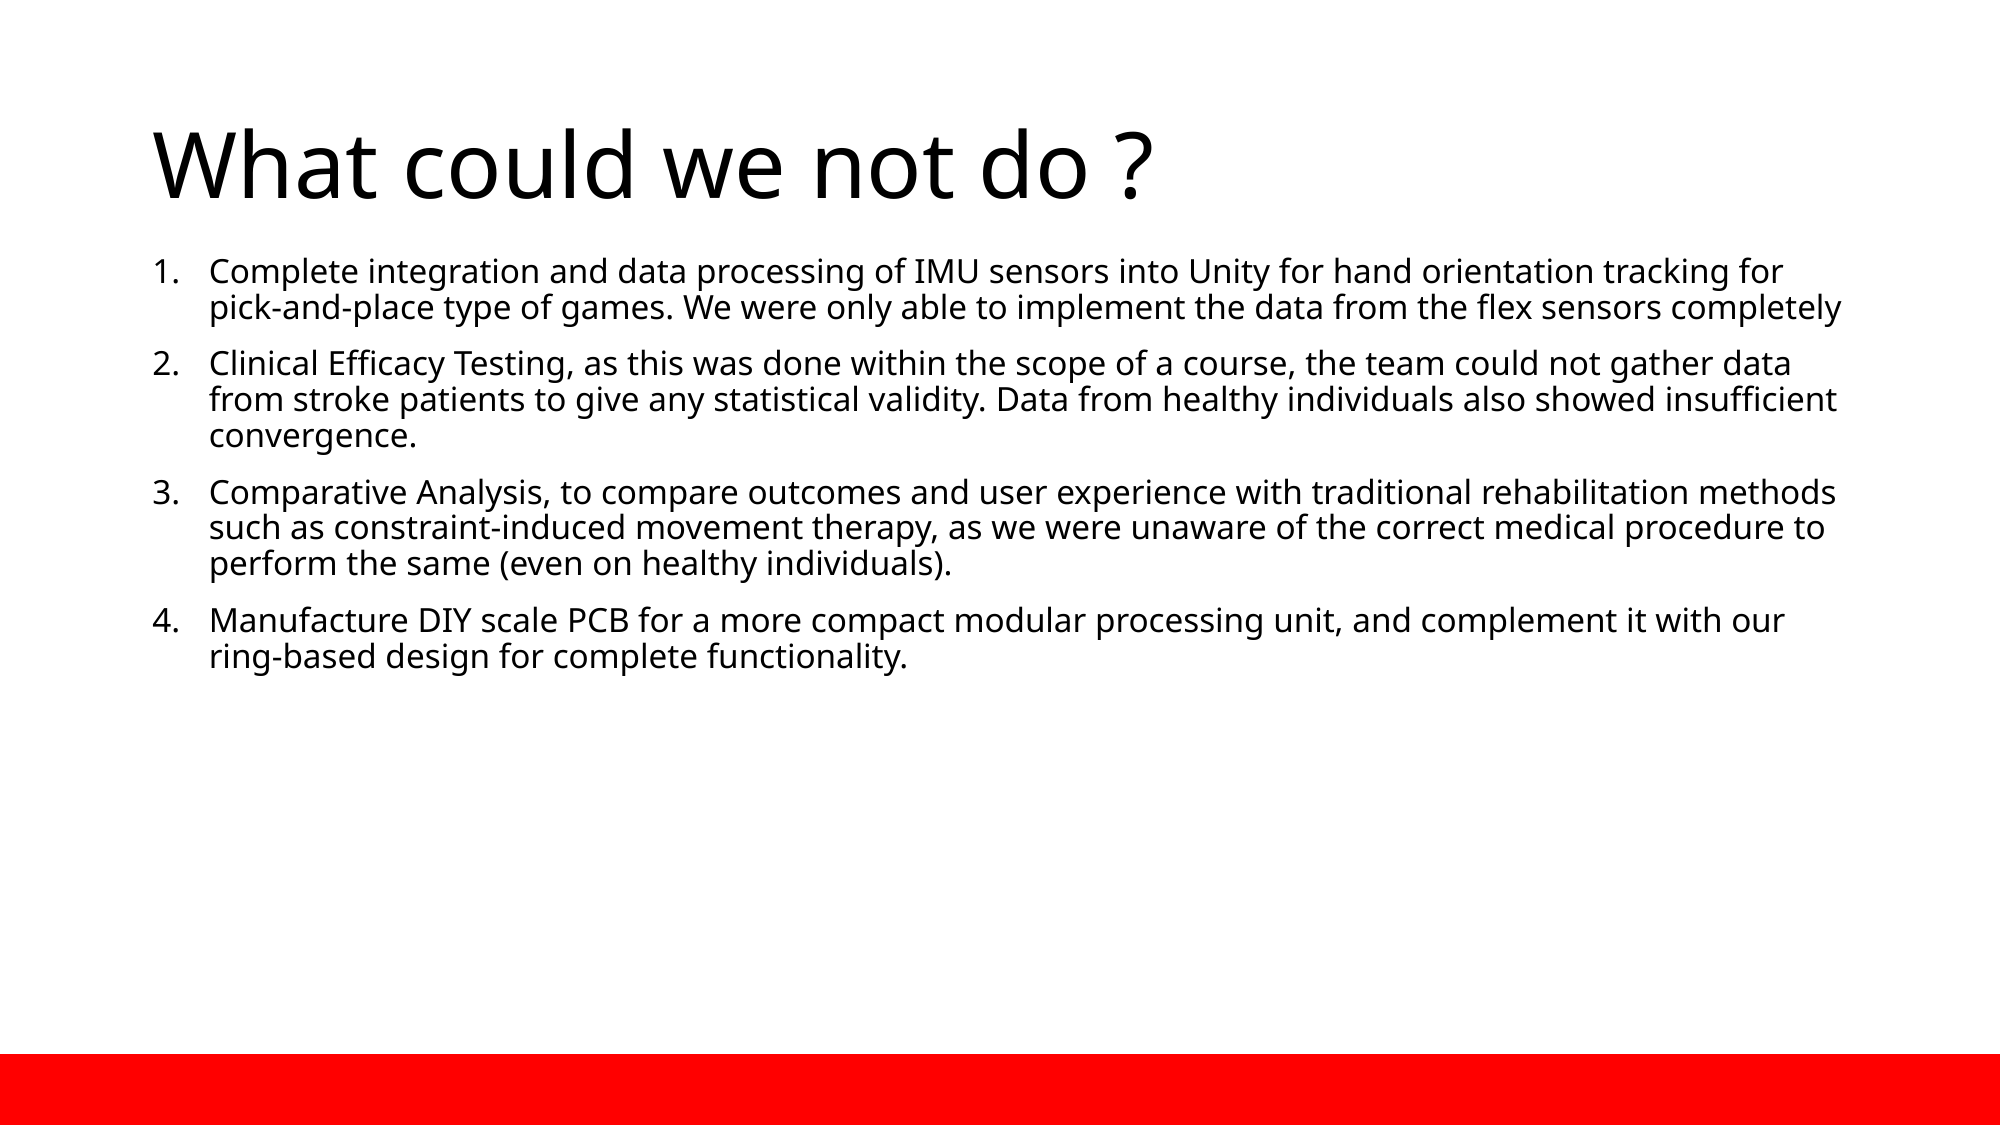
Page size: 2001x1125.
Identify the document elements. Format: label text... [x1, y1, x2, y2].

text_box [0, 1054, 2000, 1125]
title What could we not do ? [137, 59, 1863, 247]
list Complete integration and data processing of IMU sensors into Unity for hand orientation tracking for pick-and-place type of games. We were only able to implement the data from the flex sensors completely Clinical Efficacy Testing, as this was done within the scope of a course, the team could not gather data from stroke patients to give any statistical validity. Data from healthy individuals also showed insufficient convergence. Comparative Analysis, to compare outcomes and user experience with traditional rehabilitation methods such as constraint-induced movement therapy, as we were unaware of the correct medical procedure to perform the same (even on healthy individuals). Manufacture DIY scale PCB for a more compact modular processing unit, and complement it with our ring-based design for complete functionality. [137, 247, 1863, 961]
